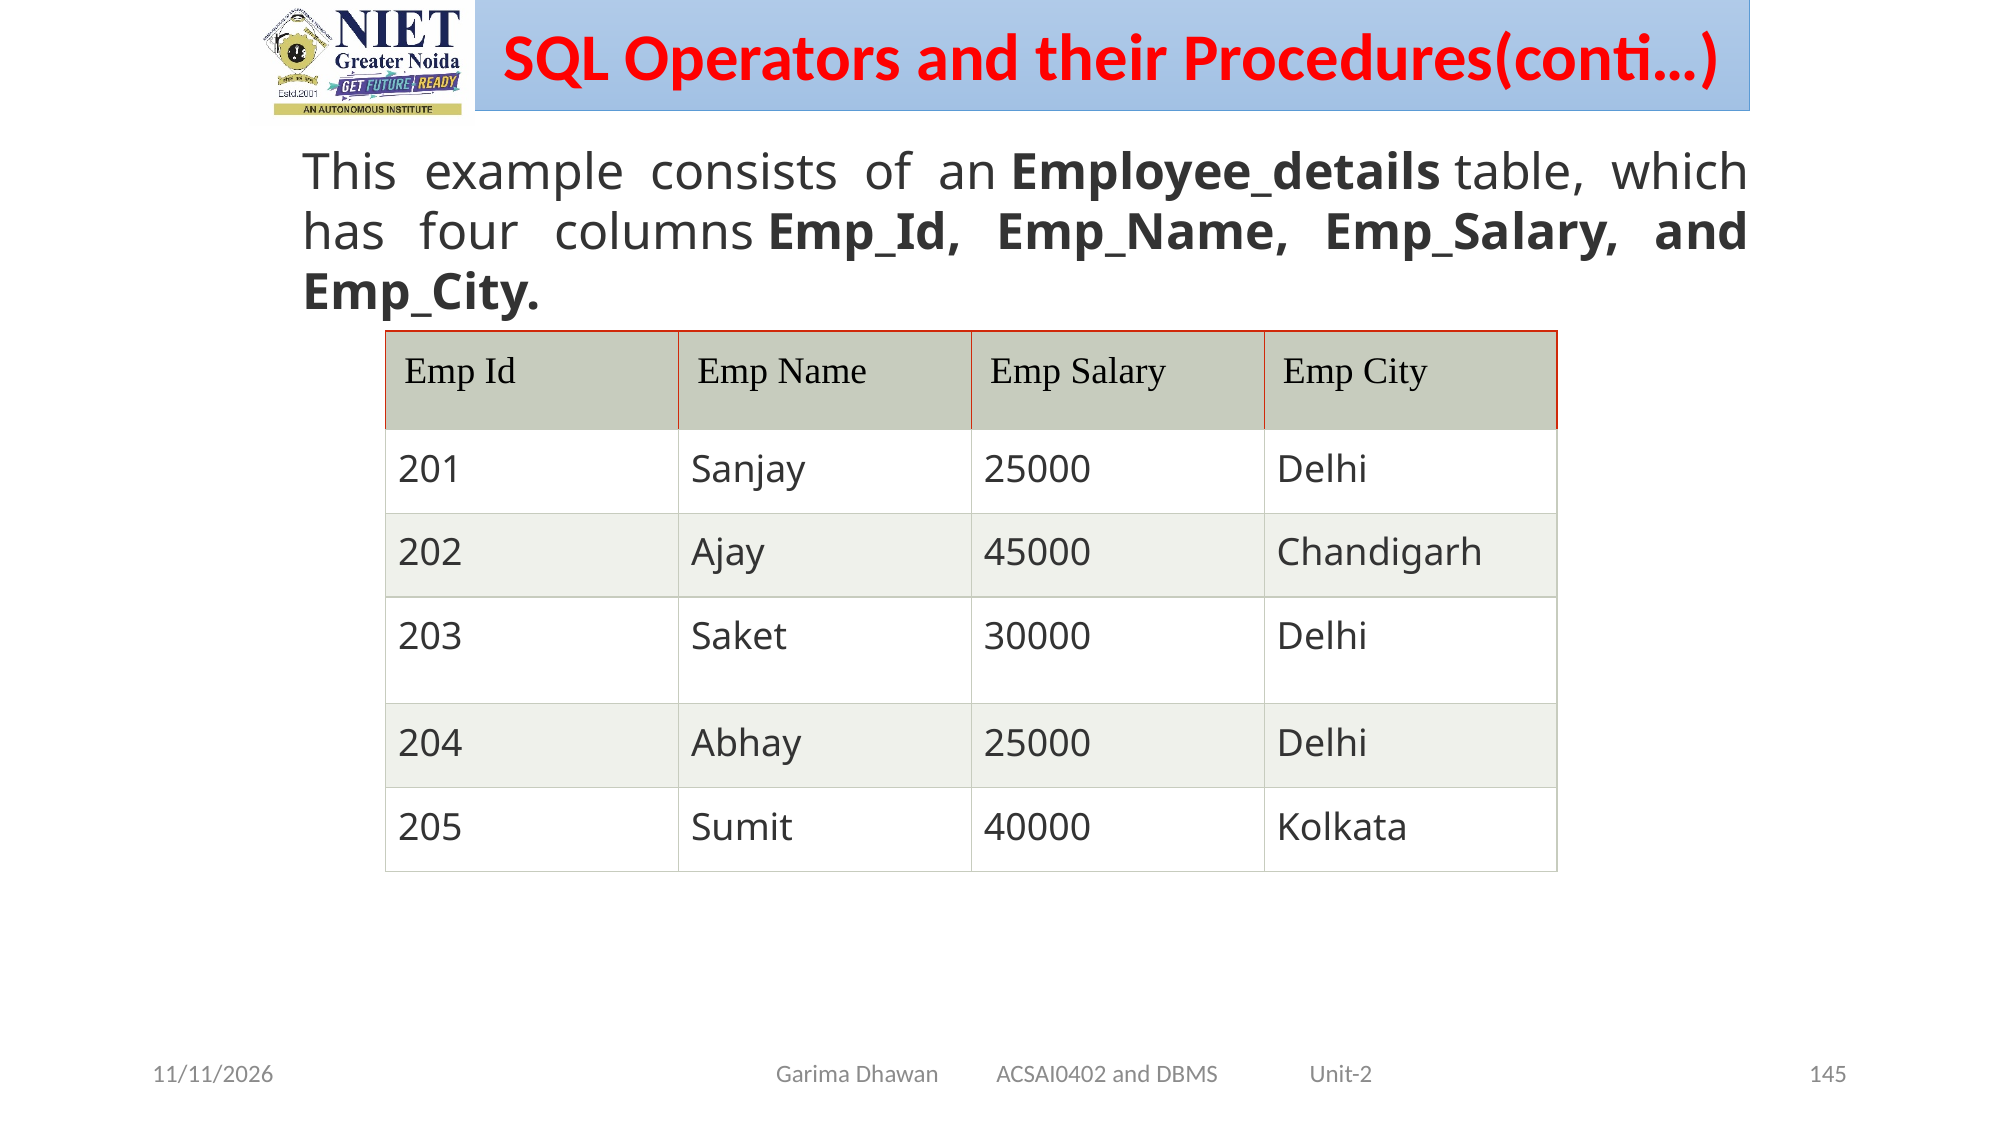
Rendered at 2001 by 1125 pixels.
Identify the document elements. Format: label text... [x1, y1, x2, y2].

table_cell 203 [386, 598, 678, 703]
picture [249, 0, 475, 126]
table_cell Sumit [679, 788, 971, 871]
table_cell Chandigarh [1265, 514, 1556, 596]
table_cell Sanjay [679, 430, 971, 513]
table_cell Delhi [1265, 430, 1556, 513]
table_cell Delhi [1265, 598, 1556, 703]
table_cell 205 [386, 788, 678, 871]
table_cell 40000 [972, 788, 1264, 871]
table_header Emp Id [386, 332, 678, 429]
text_box This example consists of an Employee_details table, which has four columns Emp_Id, Emp_Name, Emp_Salary, and Emp_City. [302, 139, 1750, 425]
table_cell 45000 [972, 514, 1264, 596]
list [347, 131, 1782, 994]
table_cell Kolkata [1265, 788, 1556, 871]
table_cell Delhi [1265, 704, 1556, 787]
table_header Emp Salary [972, 332, 1264, 429]
table_cell 25000 [972, 704, 1264, 787]
table_header Emp City [1265, 332, 1556, 429]
table_cell 202 [386, 514, 678, 596]
slide_number 145 [1412, 1042, 1863, 1103]
text_box SQL Operators and their Procedures(conti…) [475, 0, 1750, 111]
footer Garima Dhawan ACSAI0402 and DBMS Unit-2 [662, 1042, 1412, 1103]
table_cell 201 [386, 430, 678, 513]
table_cell 204 [386, 704, 678, 787]
table_cell Ajay [679, 514, 971, 596]
table_cell Saket [679, 598, 971, 703]
table_cell 25000 [972, 430, 1264, 513]
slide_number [137, 1042, 588, 1103]
table_cell 30000 [972, 598, 1264, 703]
table_cell Abhay [679, 704, 971, 787]
table_header Emp Name [679, 332, 971, 429]
